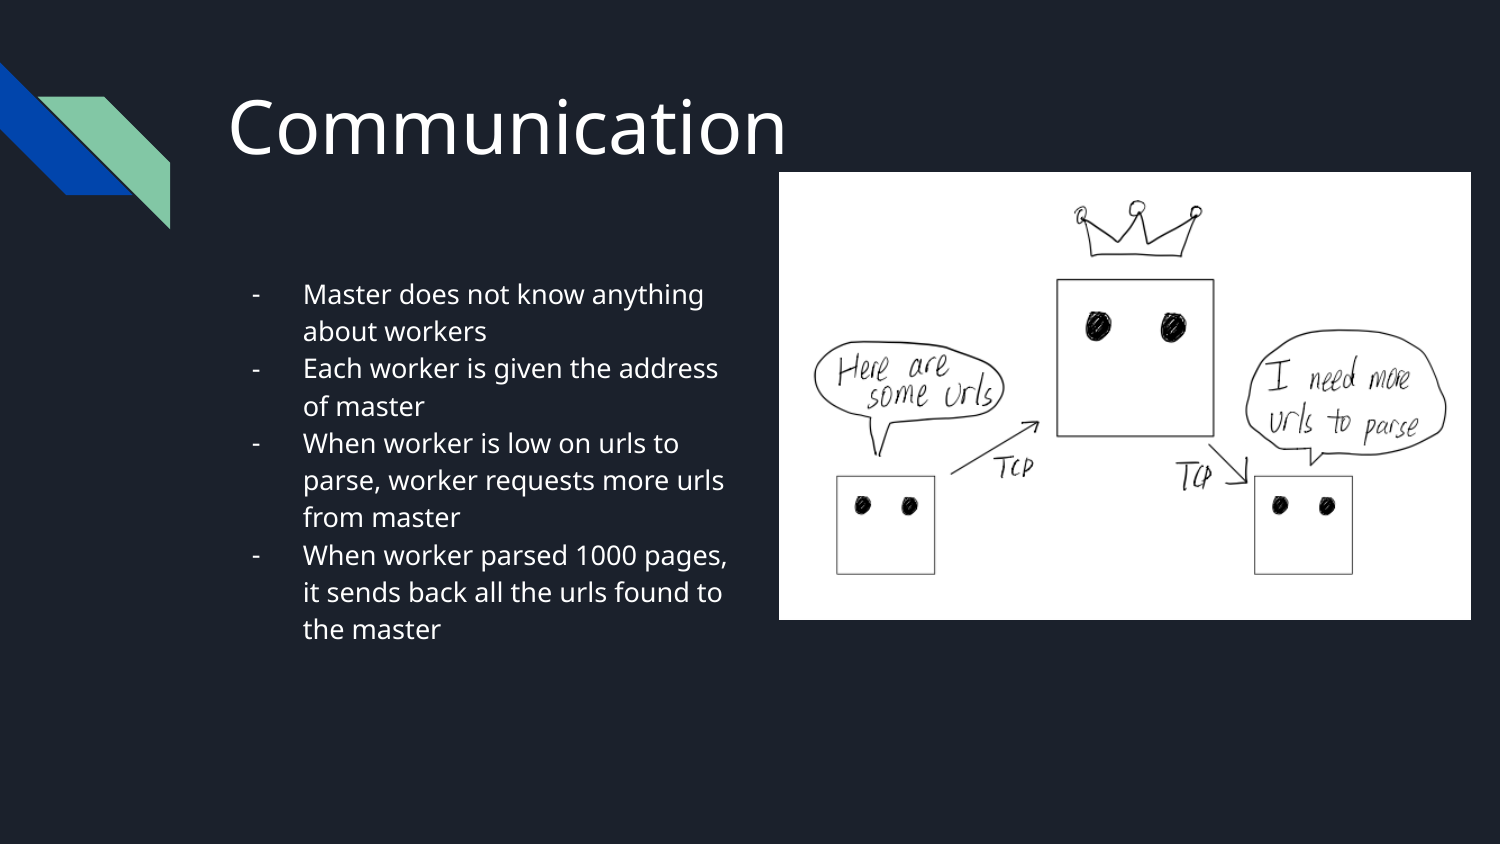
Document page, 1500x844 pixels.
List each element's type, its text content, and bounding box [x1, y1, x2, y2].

picture [779, 172, 1471, 620]
title Communication [212, 64, 1368, 215]
list Master does not know anything about workers Each worker is given the address of master When worker is low on urls to parse, worker requests more urls from master When worker parsed 1000 pages, it sends back all the urls found to the master [212, 257, 751, 735]
